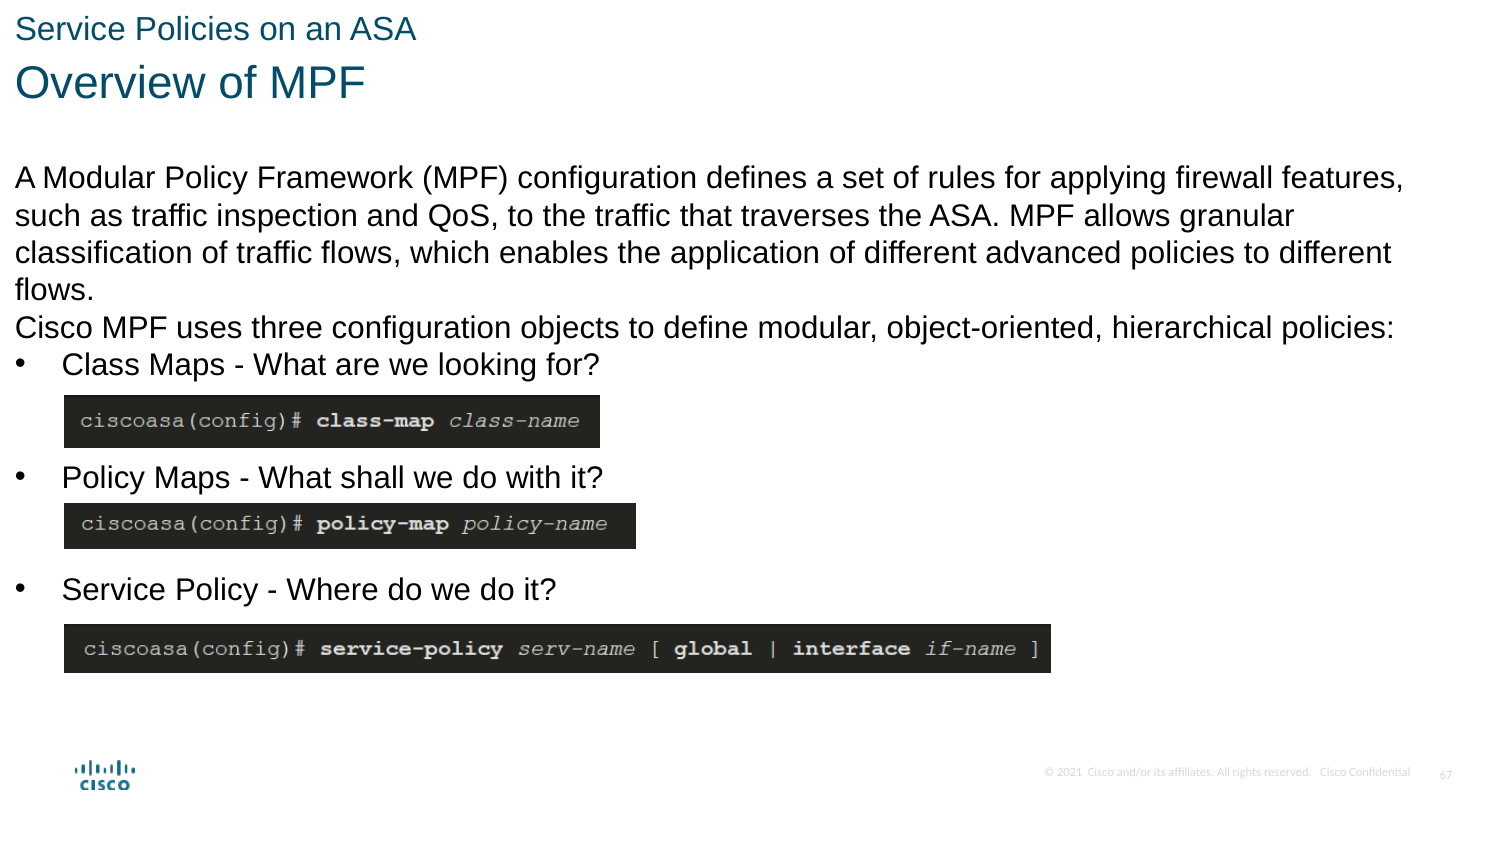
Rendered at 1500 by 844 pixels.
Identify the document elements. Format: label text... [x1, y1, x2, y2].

picture [64, 395, 601, 448]
picture [64, 503, 636, 549]
picture [75, 759, 135, 790]
picture [64, 624, 1052, 673]
list Service Policies on an ASA [0, 0, 1500, 45]
text_box A Modular Policy Framework (MPF) configuration defines a set of rules for applying firewall features, such as traffic inspection and QoS, to the traffic that traverses the ASA. MPF allows granular classification of traffic flows, which enables the application of different advanced policies to different flows. Cisco MPF uses three configuration objects to define modular, object-oriented, hierarchical policies: Class Maps - What are we looking for? Policy Maps - What shall we do with it? Service Policy - Where do we do it? [0, 149, 1458, 572]
list Overview of MPF [0, 45, 1500, 195]
slide_number <number> [1425, 759, 1500, 797]
